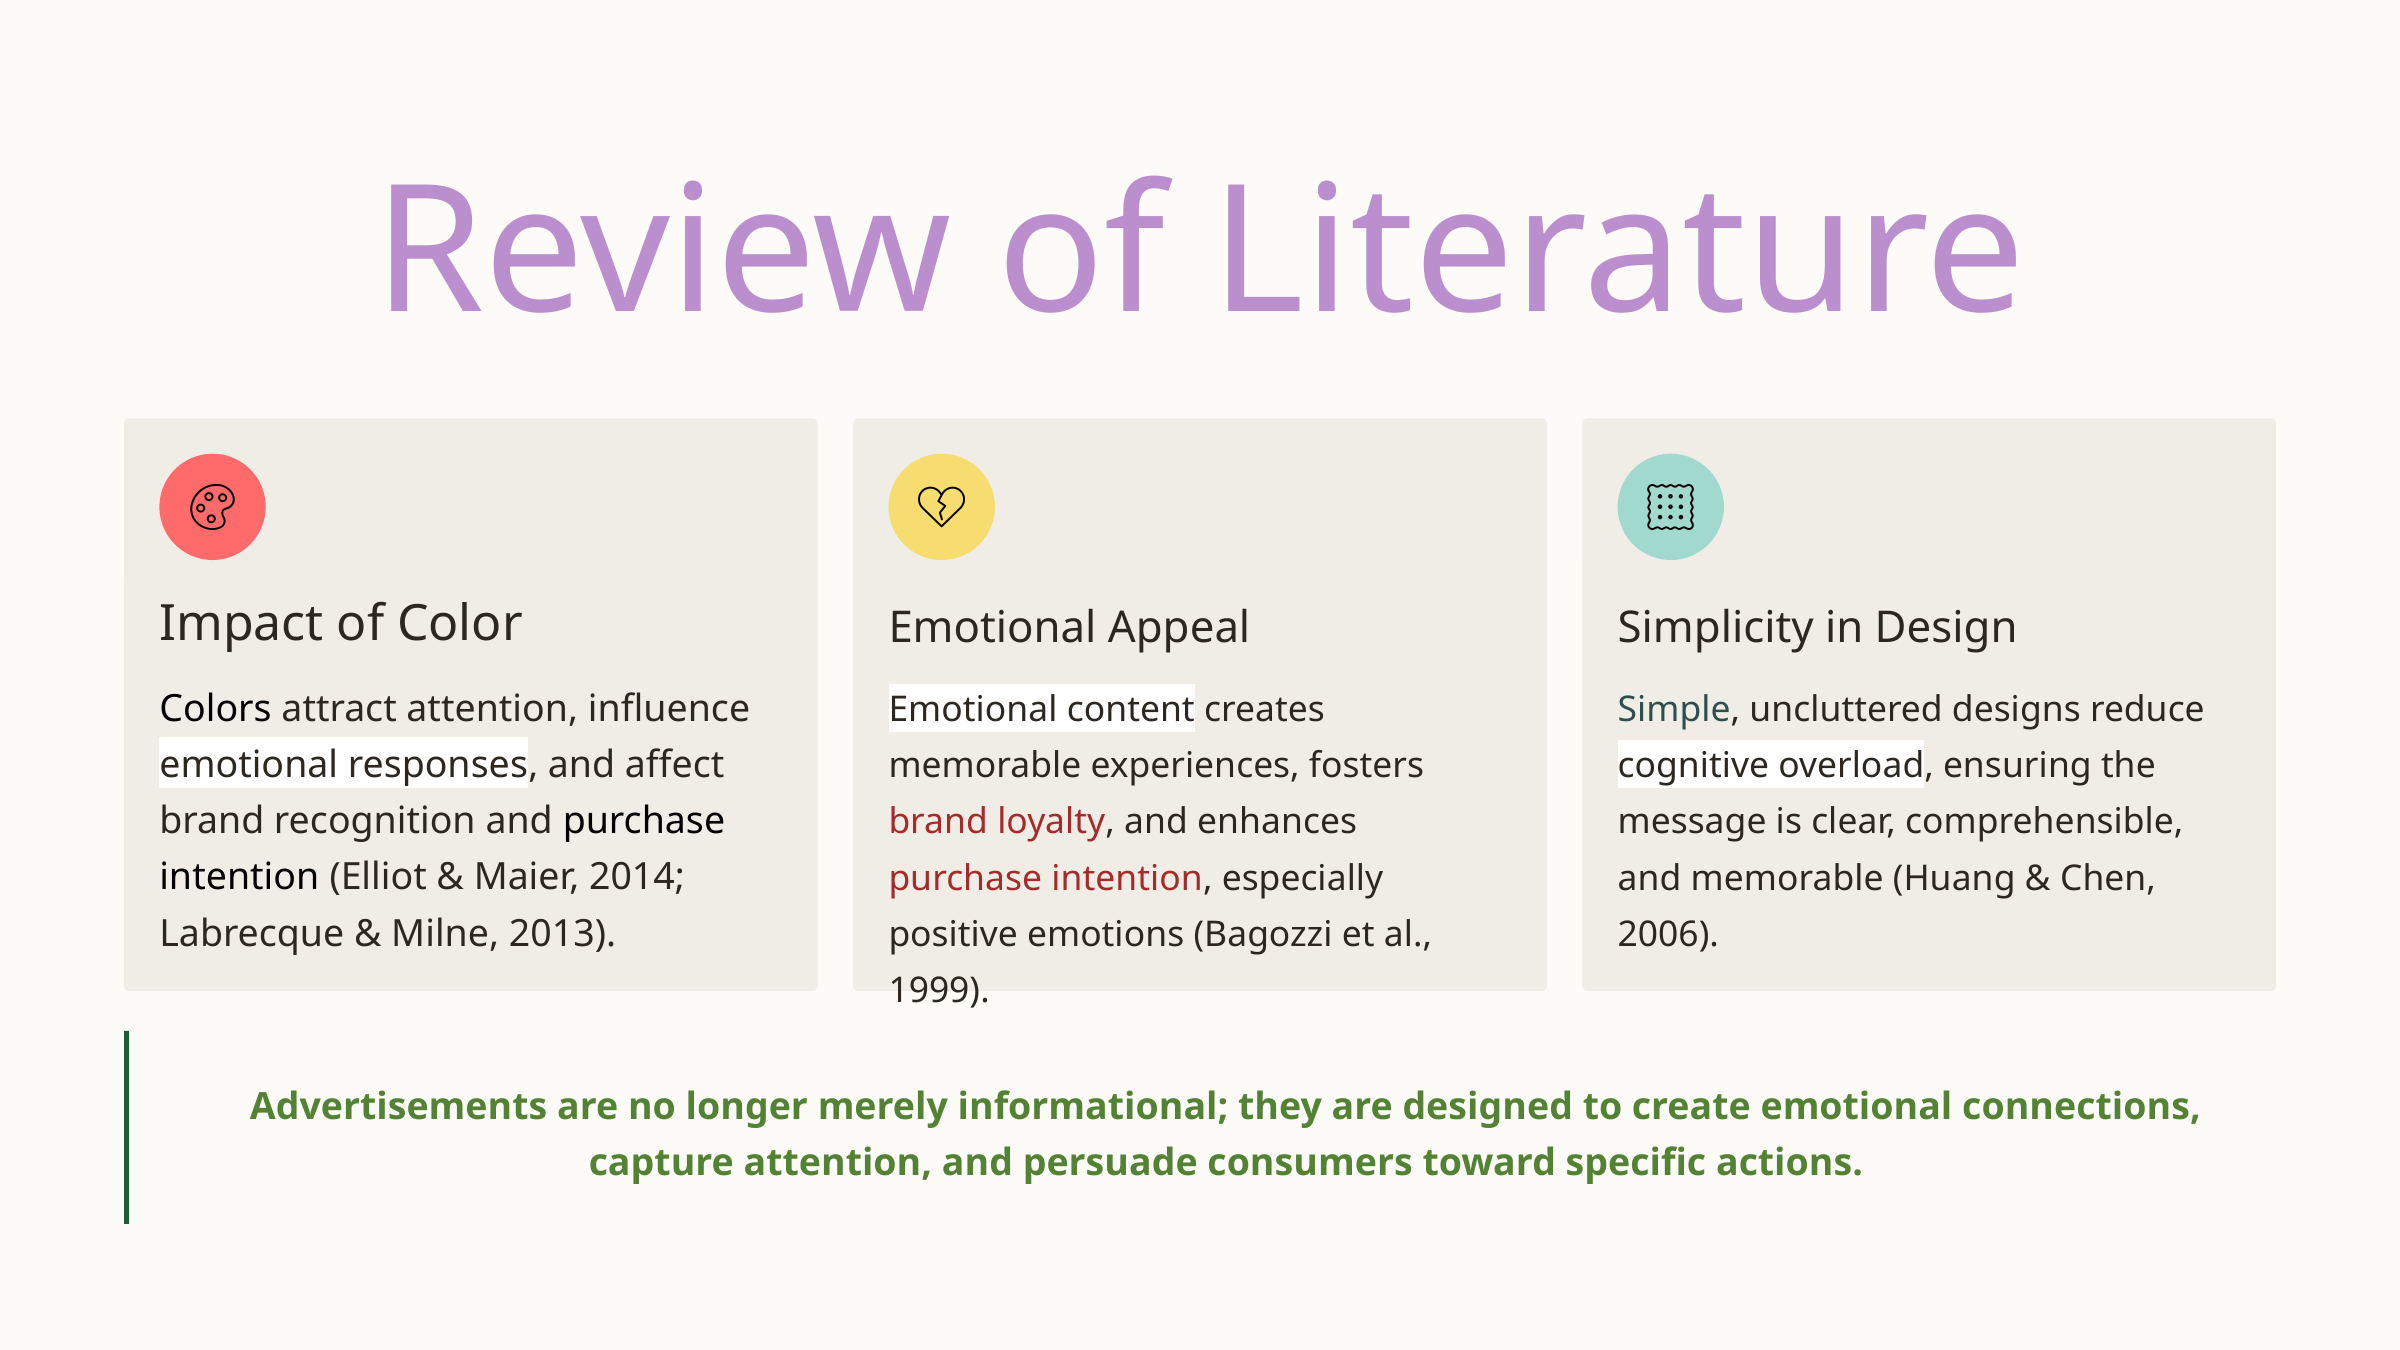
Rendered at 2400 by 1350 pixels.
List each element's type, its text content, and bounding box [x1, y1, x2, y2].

text_box Review of Literature [314, 125, 2086, 348]
picture [1646, 482, 1695, 531]
text_box [159, 453, 266, 561]
text_box [1582, 418, 2276, 991]
text_box Impact of Color [159, 595, 603, 651]
text_box Advertisements are no longer merely informational; they are designed to create emotional connections, capture attention, and persuade consumers toward specific actions. [177, 1070, 2276, 1184]
text_box Emotional content creates memorable experiences, fosters brand loyalty, and enhances purchase intention, especially positive emotions (Bagozzi et al., 1999). [888, 672, 1512, 956]
text_box [123, 418, 818, 991]
text_box Colors attract attention, influence emotional responses, and affect brand recognition and purchase intention (Elliot & Maier, 2014; Labrecque & Milne, 2013). [159, 672, 783, 956]
text_box [888, 453, 995, 561]
picture [917, 482, 966, 531]
picture [188, 482, 237, 531]
text_box Emotional Appeal [888, 595, 1332, 651]
text_box [1617, 453, 1724, 561]
text_box [853, 418, 1547, 991]
text_box [124, 1030, 129, 1224]
text_box Simplicity in Design [1617, 595, 2061, 651]
text_box Simple, uncluttered designs reduce cognitive overload, ensuring the message is clear, comprehensible, and memorable (Huang & Chen, 2006). [1617, 672, 2241, 956]
